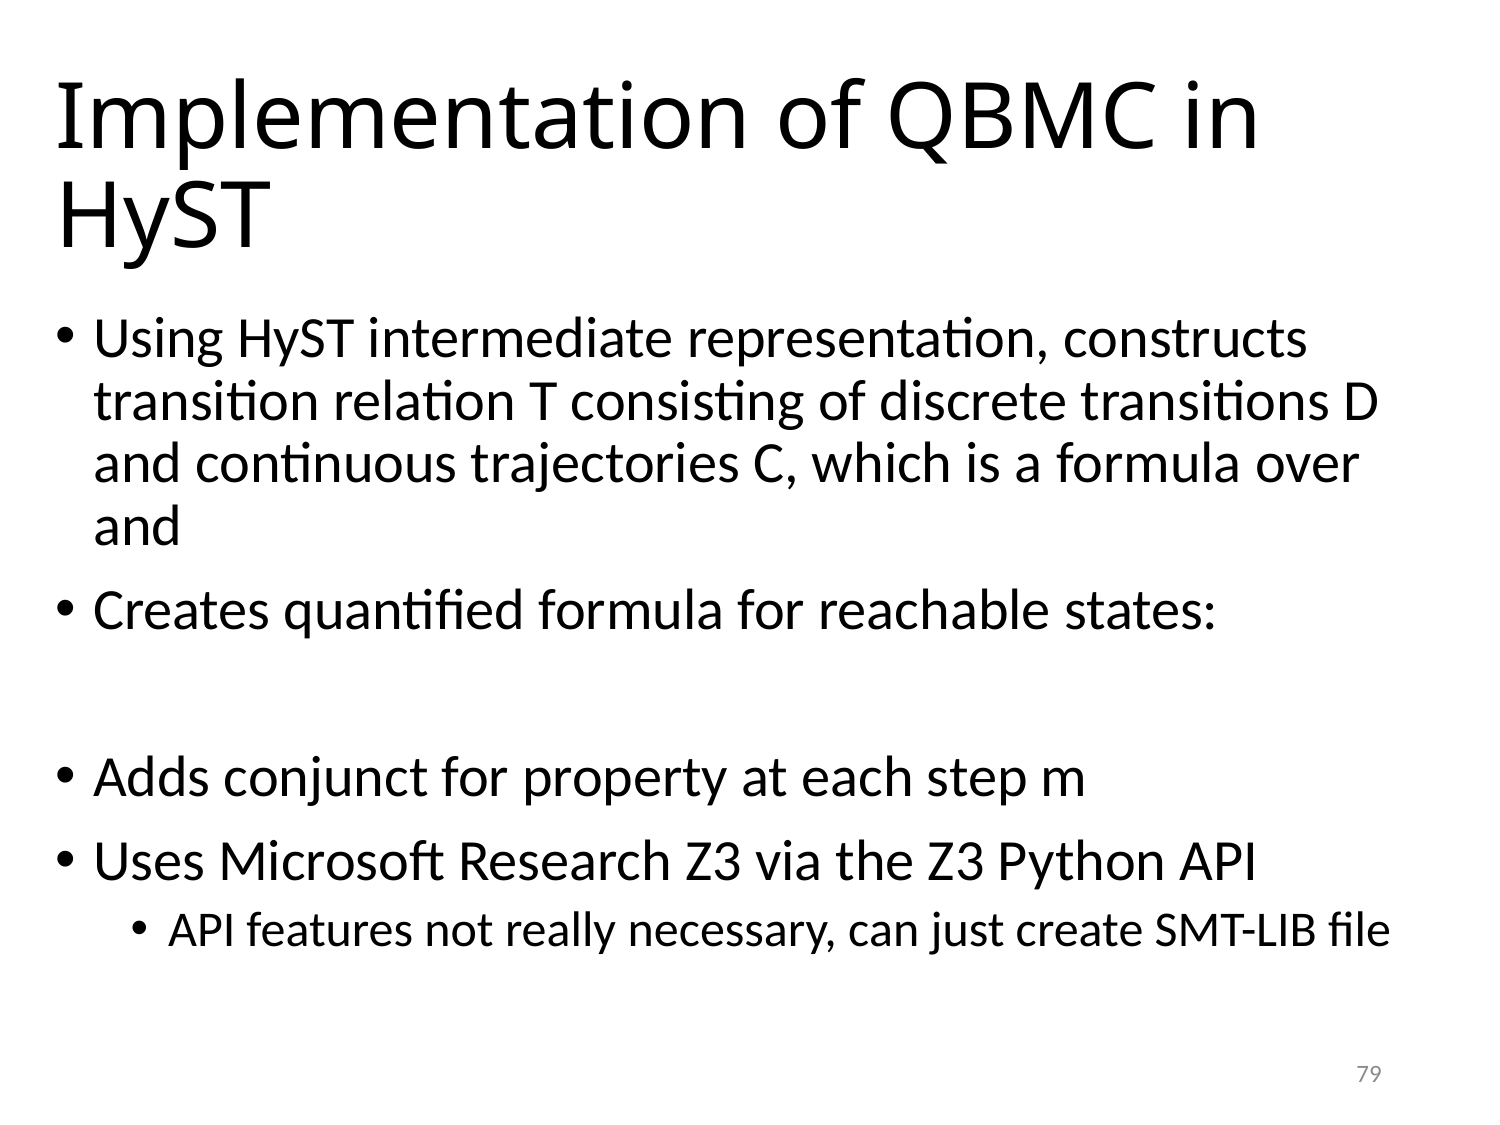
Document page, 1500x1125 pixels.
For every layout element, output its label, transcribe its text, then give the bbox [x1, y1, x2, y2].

title Implementation of QBMC in HyST [40, 59, 1464, 278]
slide_number 79 [1059, 1042, 1397, 1103]
